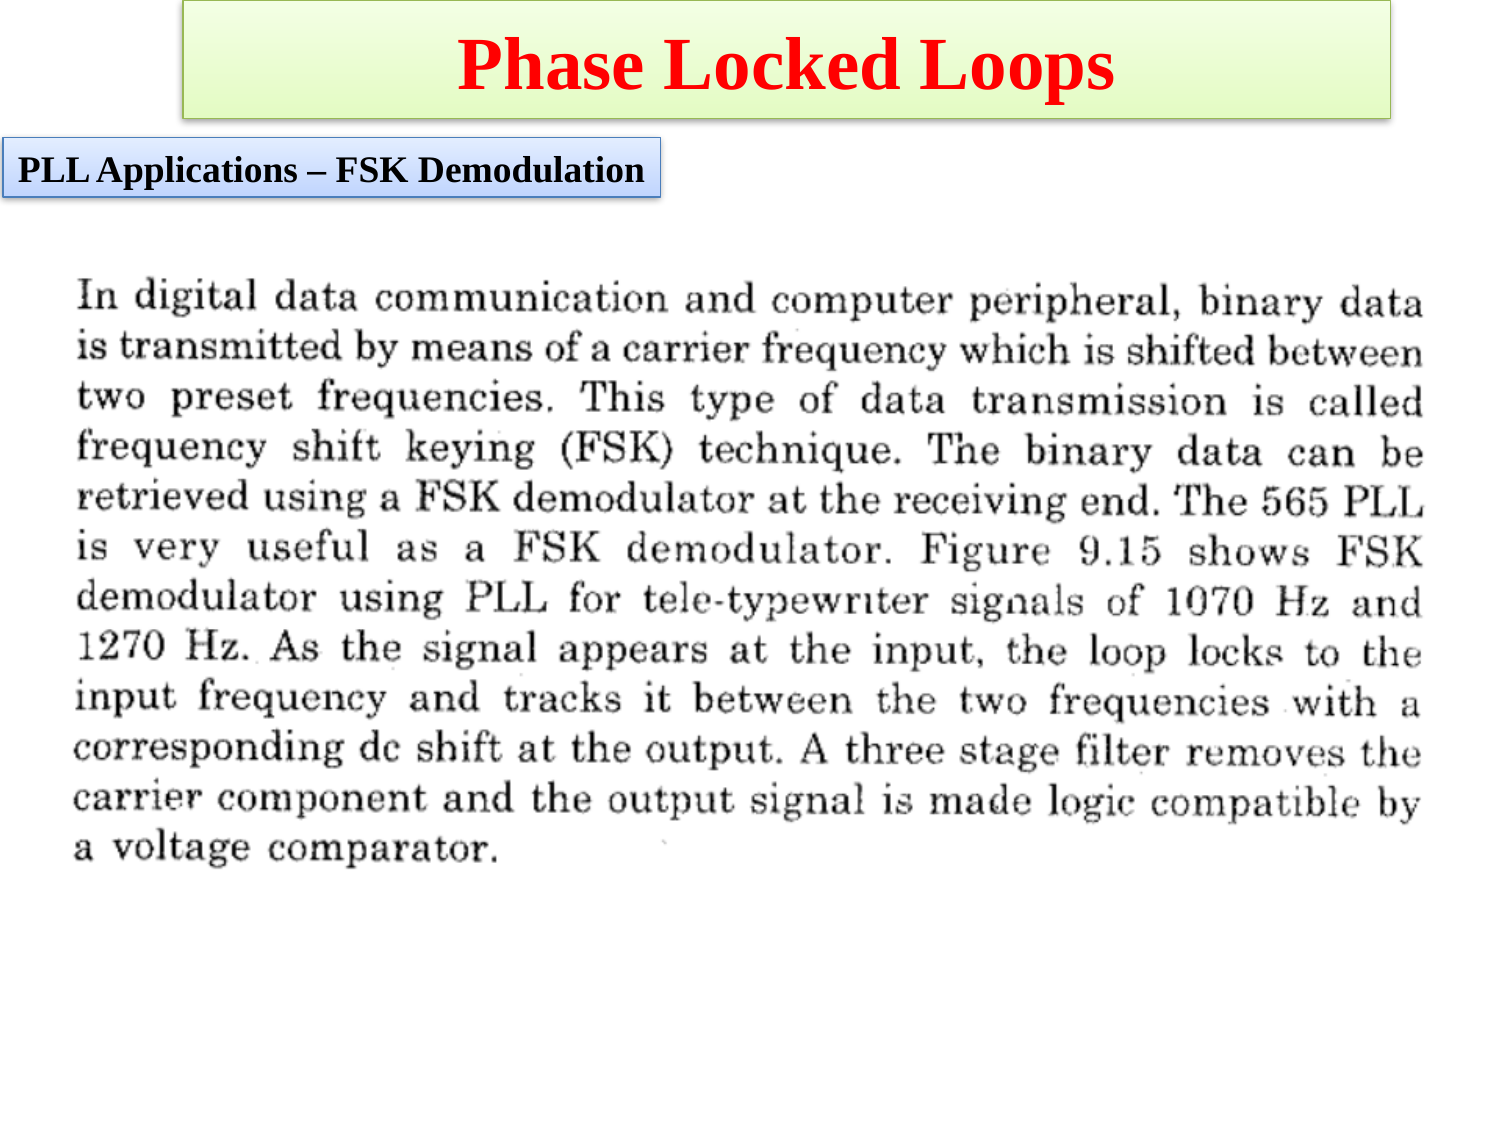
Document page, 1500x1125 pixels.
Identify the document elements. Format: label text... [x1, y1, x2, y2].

picture [57, 249, 1443, 888]
text_box Phase Locked Loops [182, 0, 1391, 119]
text_box PLL Applications – FSK Demodulation [2, 137, 661, 198]
